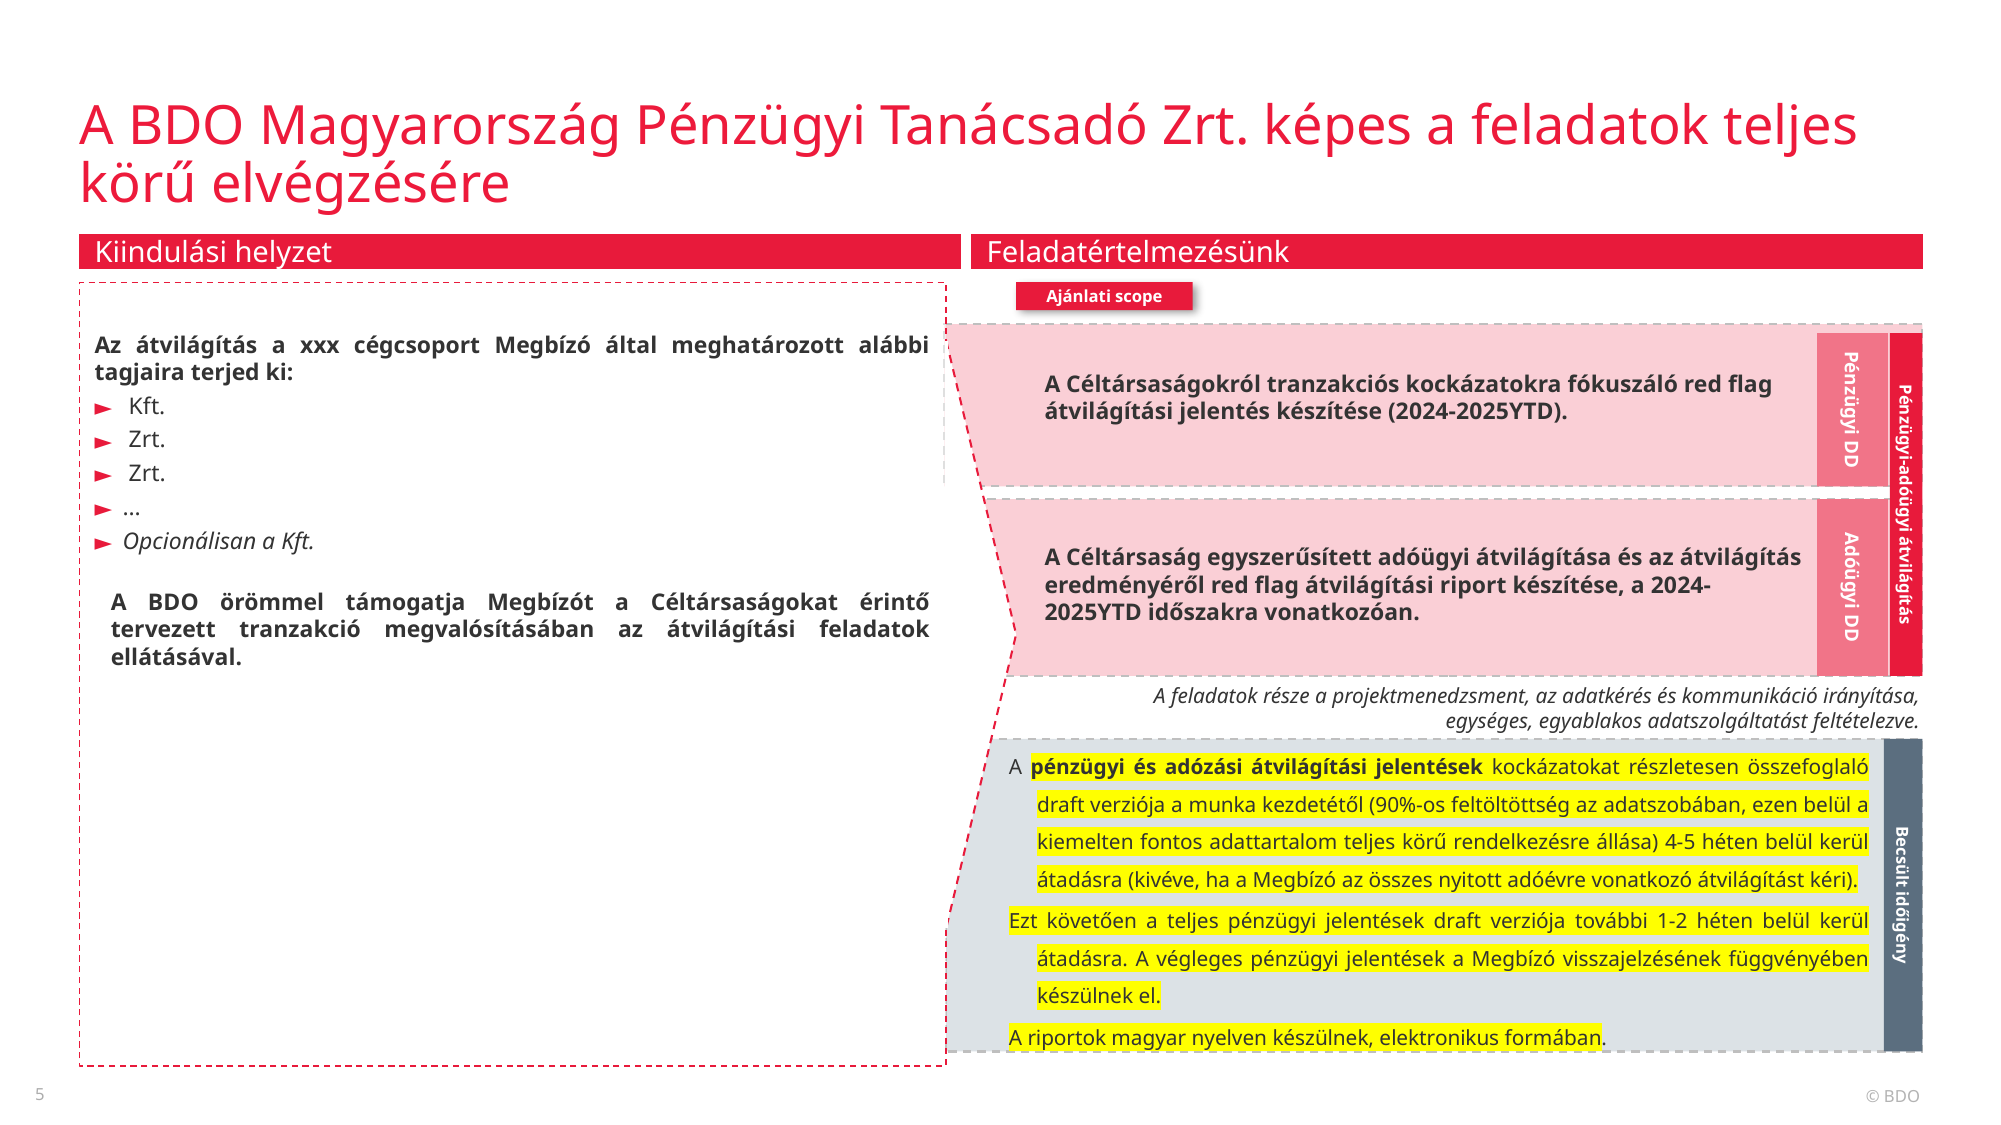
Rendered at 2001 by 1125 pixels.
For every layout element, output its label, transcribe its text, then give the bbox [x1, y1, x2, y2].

text_box [1021, 499, 1817, 676]
text_box A pénzügyi és adózási átvilágítási jelentések kockázatokat részletesen összefoglaló draft verziója a munka kezdetétől (90%-os feltöltöttség az adatszobában, ezen belül a kiemelten fontos adattartalom teljes körű rendelkezésre állása) 4-5 héten belül kerül átadásra (kivéve, ha a Megbízó az összes nyitott adóévre vonatkozó átvilágítást kéri). Ezt követően a teljes pénzügyi jelentések draft verziója további 1-2 héten belül kerül átadásra. A végleges pénzügyi jelentések a Megbízó visszajelzésének függvényében készülnek el. A riportok magyar nyelven készülnek, elektronikus formában. [958, 733, 1884, 1057]
text_box A Céltársaság egyszerűsített adóügyi átvilágítása és az átvilágítás eredményéről red flag átvilágítási riport készítése, a 2024-2025YTD időszakra vonatkozóan. [1029, 535, 1823, 633]
text_box Becsült időigény [1883, 741, 1923, 1052]
slide_number ‹#› [0, 1065, 80, 1125]
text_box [946, 340, 1017, 928]
text_box A Céltársaságokról tranzakciós kockázatokra fókuszáló red flag átvilágítási jelentés készítése (2024-2025YTD). [1029, 361, 1823, 459]
text_box [1021, 593, 1030, 693]
text_box [79, 935, 979, 1067]
text_box Pénzügyi-adóügyi átvilágítás [1889, 333, 1923, 675]
text_box Feladatértelmezésünk [971, 234, 1923, 268]
text_box Ajánlati scope [1016, 282, 1193, 311]
text_box [79, 219, 977, 339]
text_box Adóügyi DD [1817, 499, 1888, 675]
text_box [975, 324, 1923, 487]
title A BDO Magyarország Pénzügyi Tanácsadó Zrt. képes a feladatok teljes körű elvégzésére [79, 97, 1920, 286]
list Az átvilágítás a xxx cégcsoport Megbízó által meghatározott alábbi tagjaira terjed ki: Kft. Zrt. Zrt. … Opcionálisan a Kft. A BDO örömmel támogatja Megbízót a Céltársaságokat érintő tervezett tranzakció megvalósításában az átvilágítási feladatok ellátásával. [79, 282, 946, 1066]
text_box Pénzügyi DD [1817, 333, 1888, 487]
text_box A feladatok része a projektmenedzsment, az adatkérés és kommunikáció irányítása, egységes, egyablakos adatszolgáltatást feltételezve. [1069, 675, 1935, 741]
